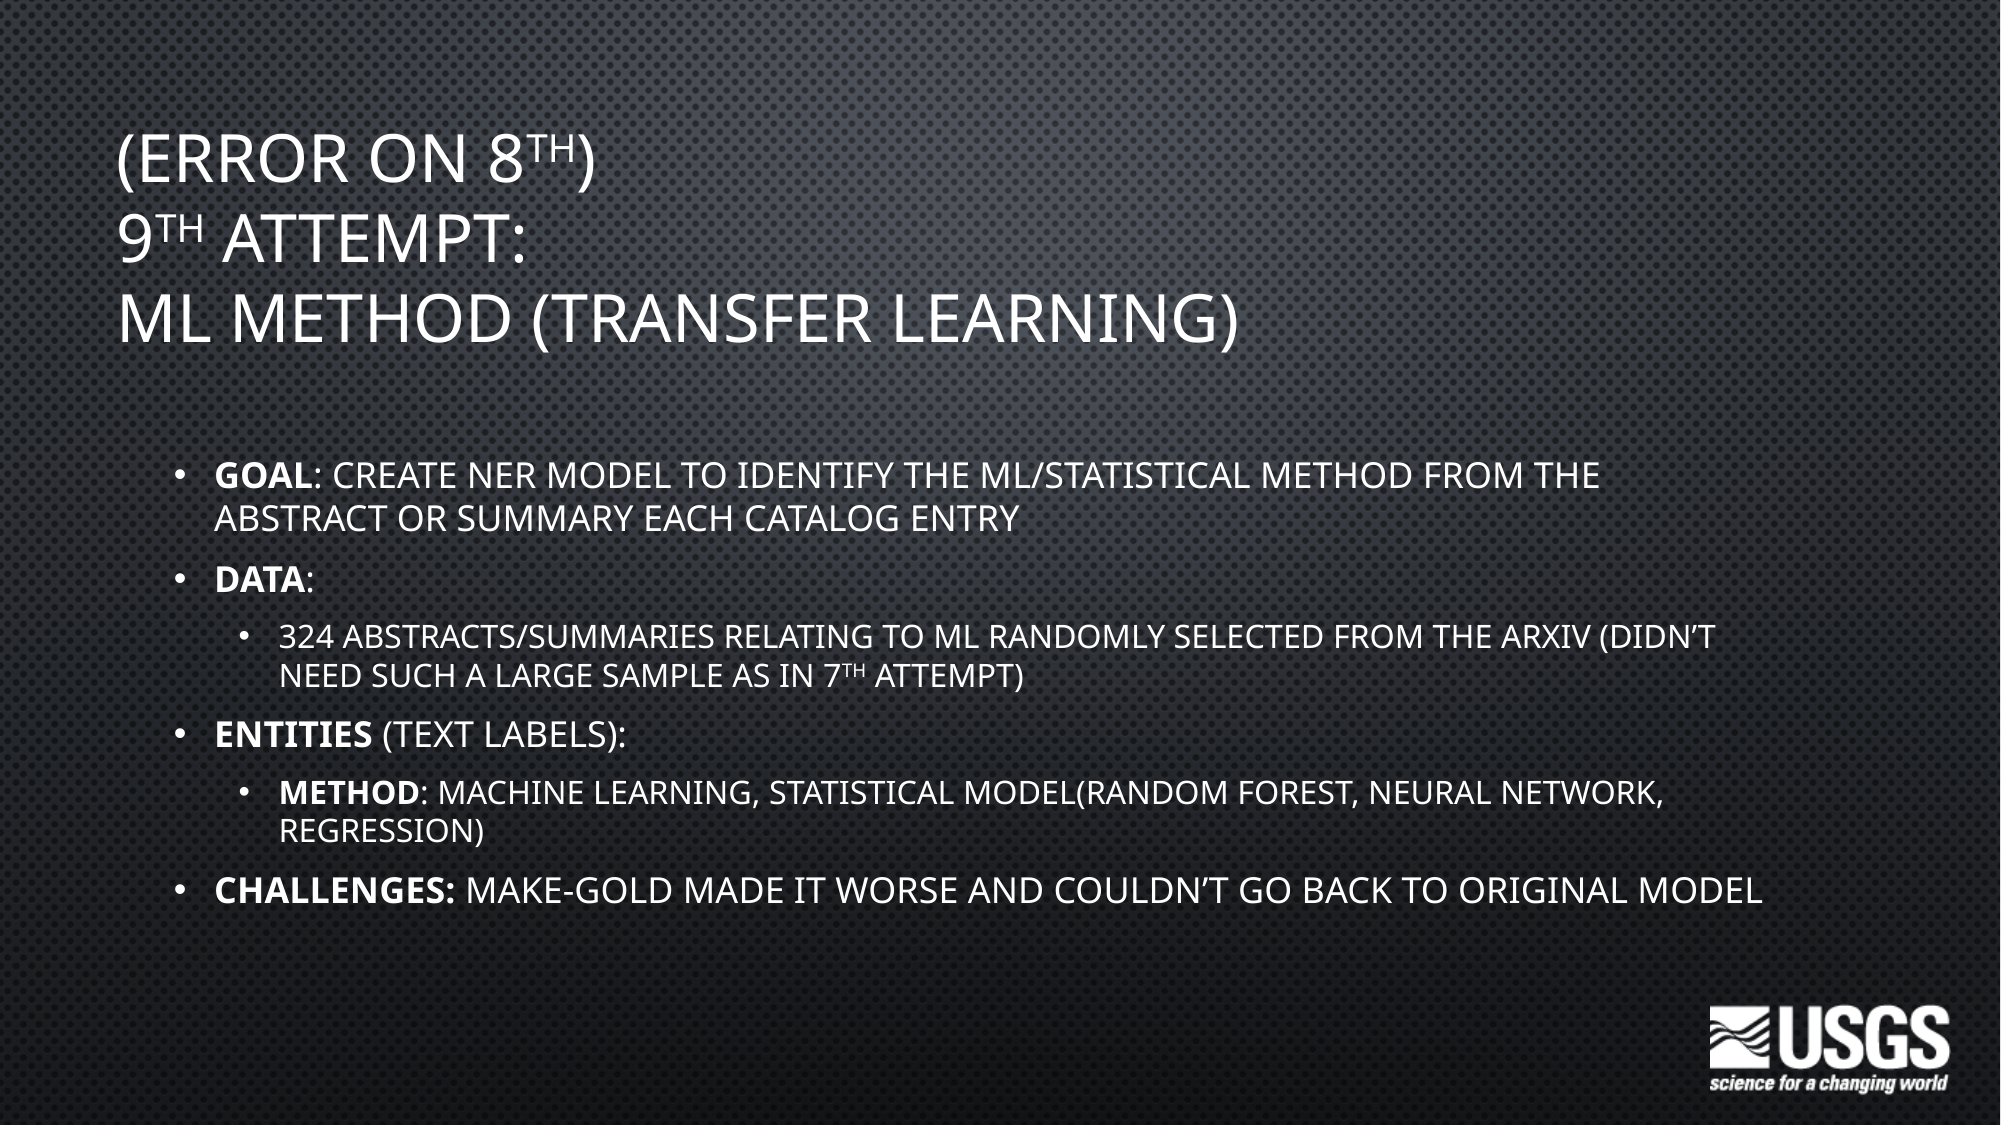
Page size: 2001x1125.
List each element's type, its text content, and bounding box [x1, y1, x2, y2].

list Goal: Create NER model to identify the ML/Statistical method from the abstract or summary each catalog entry Data: 324 Abstracts/summaries relating to ml randomly selected from the ARXIV (didn’t need such a large sample as in 7th attempt) Entities (Text Labels): Method: Machine learning, Statistical Model(random forest, neural network, regression) Challenges: make-gold made it worse and couldn’t go back to original model [158, 425, 1784, 938]
title (ERROR on 8th) 9th attempt: ML METHOD (transfer learning) [101, 79, 1727, 392]
picture [1710, 1003, 1951, 1099]
